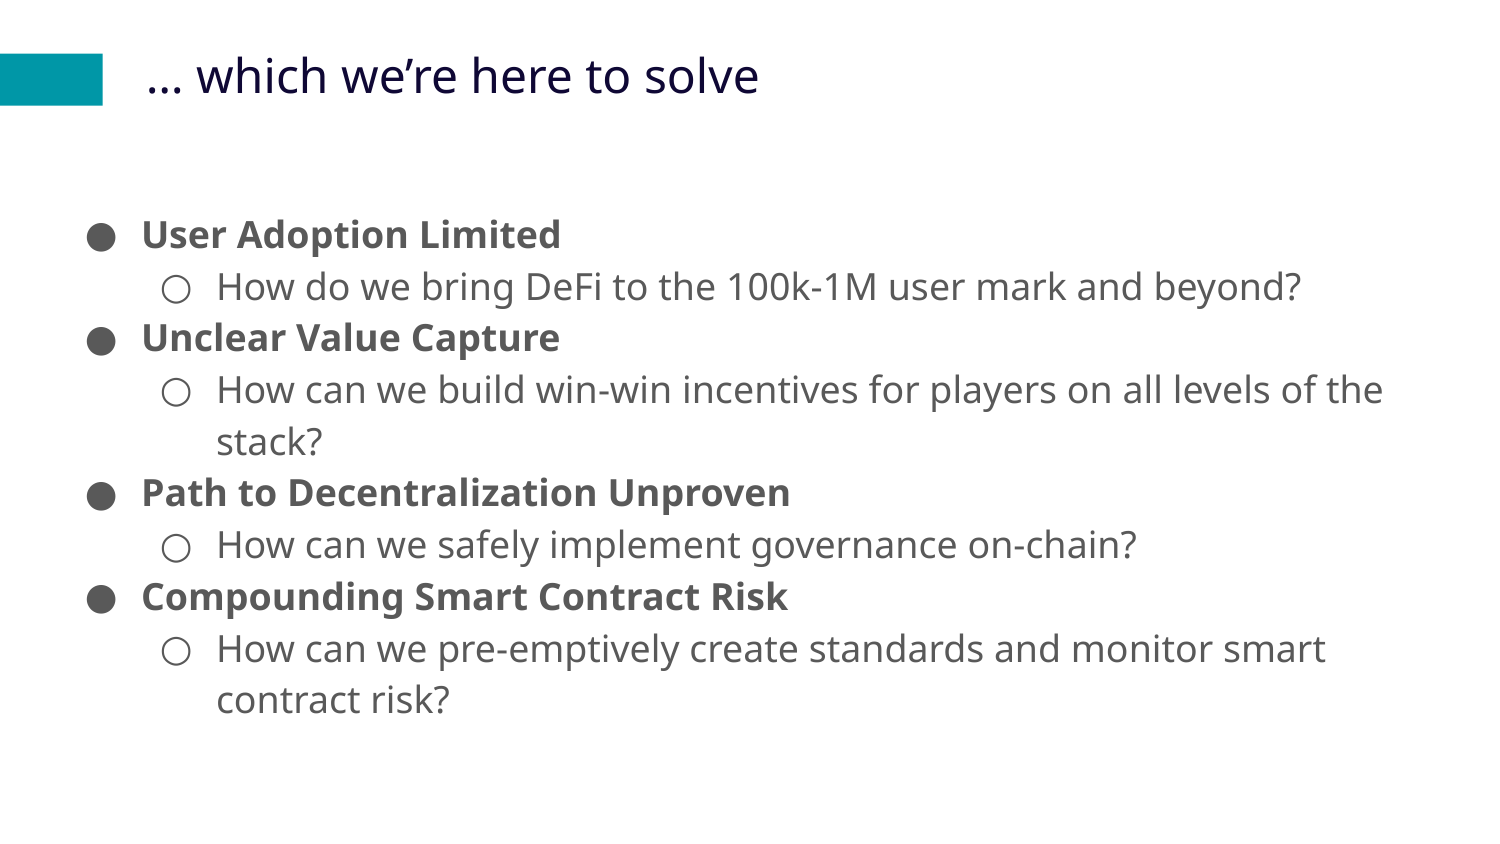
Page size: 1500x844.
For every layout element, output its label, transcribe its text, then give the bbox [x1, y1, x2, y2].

title … which we’re here to solve [130, 30, 1263, 125]
text_box User Adoption Limited How do we bring DeFi to the 100k-1M user mark and beyond? Unclear Value Capture How can we build win-win incentives for players on all levels of the stack? Path to Decentralization Unproven How can we safely implement governance on-chain? Compounding Smart Contract Risk How can we pre-emptively create standards and monitor smart contract risk? [51, 188, 1467, 750]
